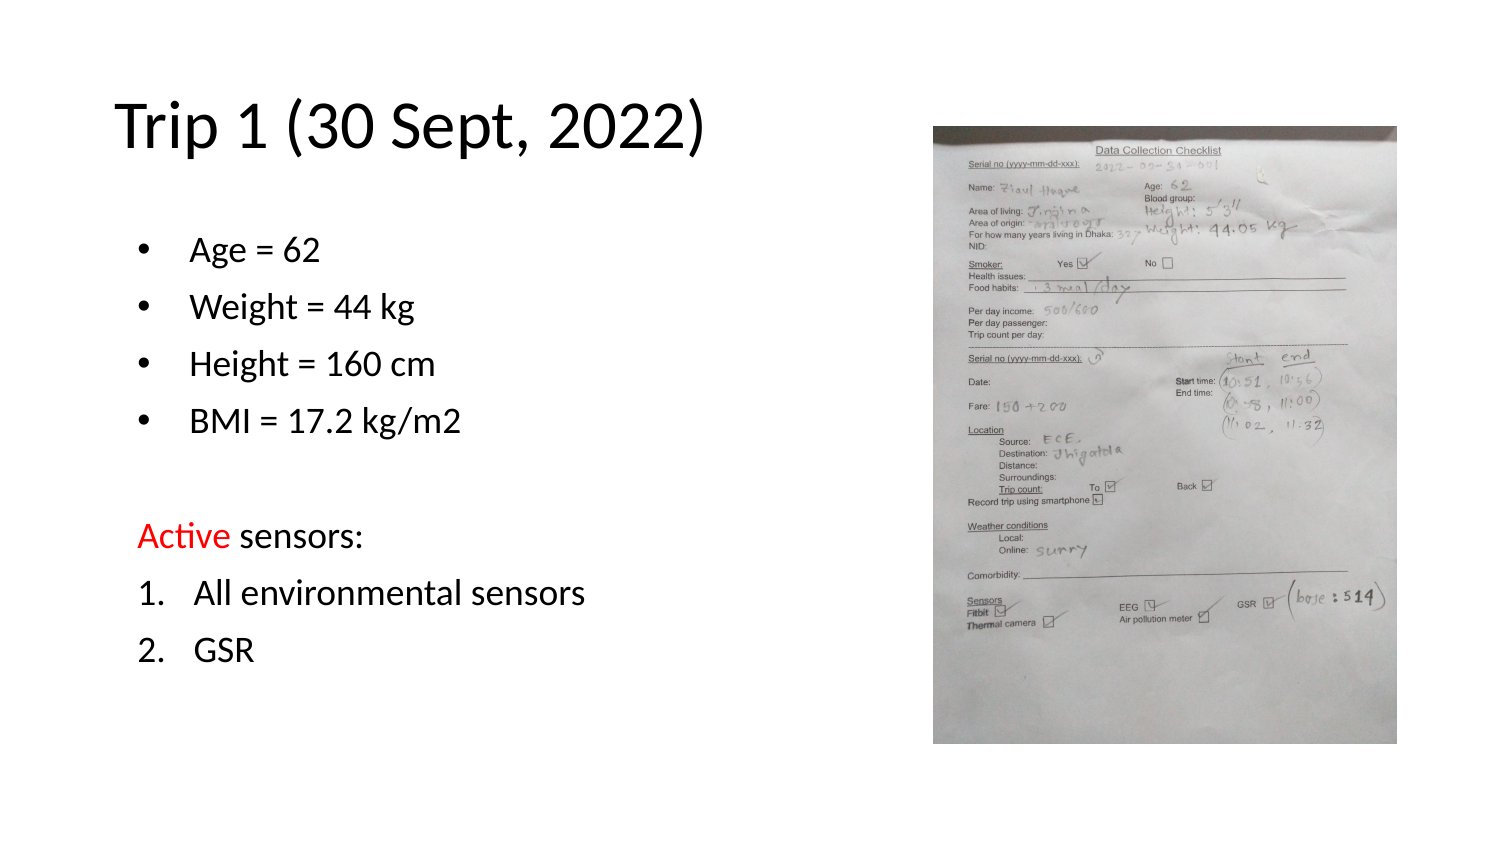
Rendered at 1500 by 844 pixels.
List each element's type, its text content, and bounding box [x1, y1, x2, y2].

title Trip 1 (30 Sept, 2022) [103, 44, 1397, 208]
list Age = 62 Weight = 44 kg Height = 160 cm BMI = 17.2 kg/m2 Active sensors: All environmental sensors GSR [103, 224, 691, 760]
picture [933, 126, 1398, 744]
